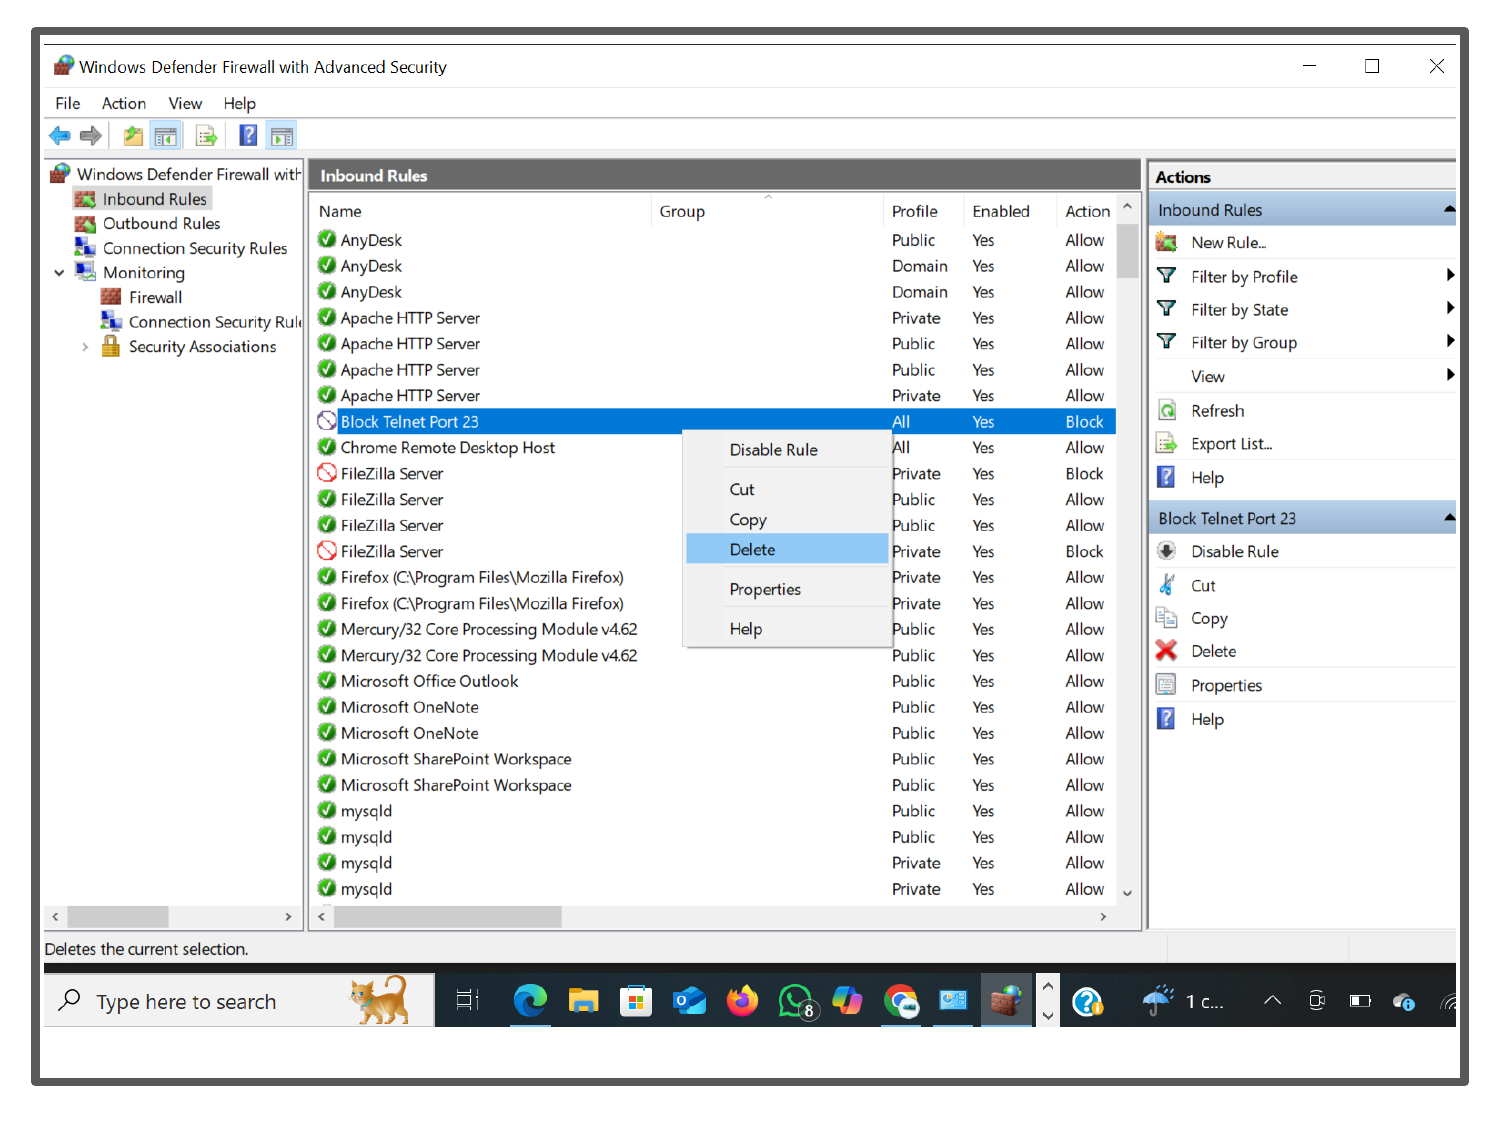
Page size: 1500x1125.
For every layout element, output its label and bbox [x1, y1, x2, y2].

picture [43, 44, 1456, 1028]
text_box [33, 29, 1467, 1084]
